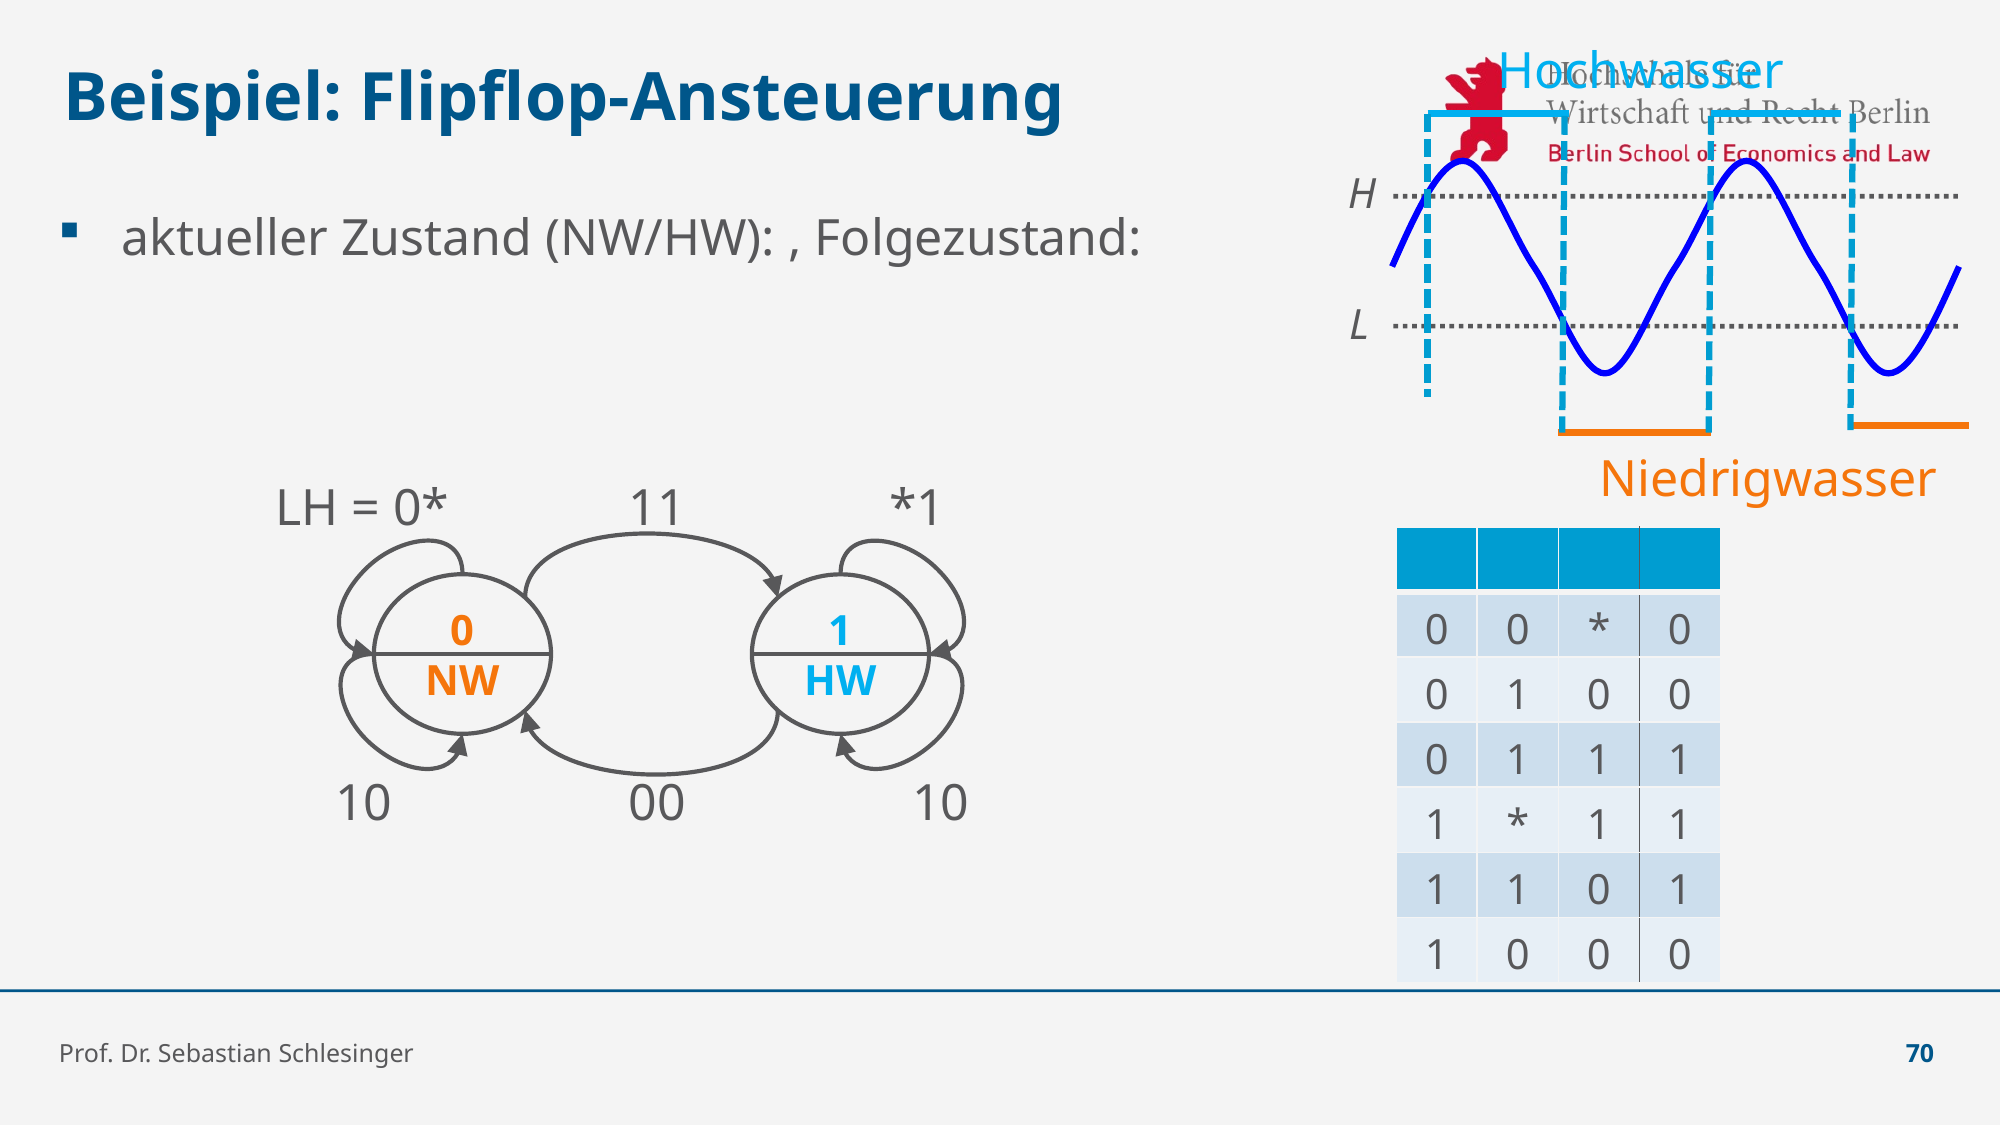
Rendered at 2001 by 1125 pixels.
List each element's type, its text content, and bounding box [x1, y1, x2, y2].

slide_number 70 [1805, 1012, 1941, 1072]
title Beispiel: Flipflop-Ansteuerung [63, 53, 1314, 148]
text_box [840, 467, 965, 655]
text_box 10 [897, 763, 985, 838]
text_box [1333, 30, 1969, 516]
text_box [751, 574, 930, 734]
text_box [525, 467, 778, 598]
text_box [243, 467, 482, 654]
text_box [316, 653, 463, 839]
footer Prof. Dr. Sebastian Schlesinger [58, 1012, 1440, 1072]
text_box 00 [614, 763, 701, 838]
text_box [373, 574, 552, 734]
